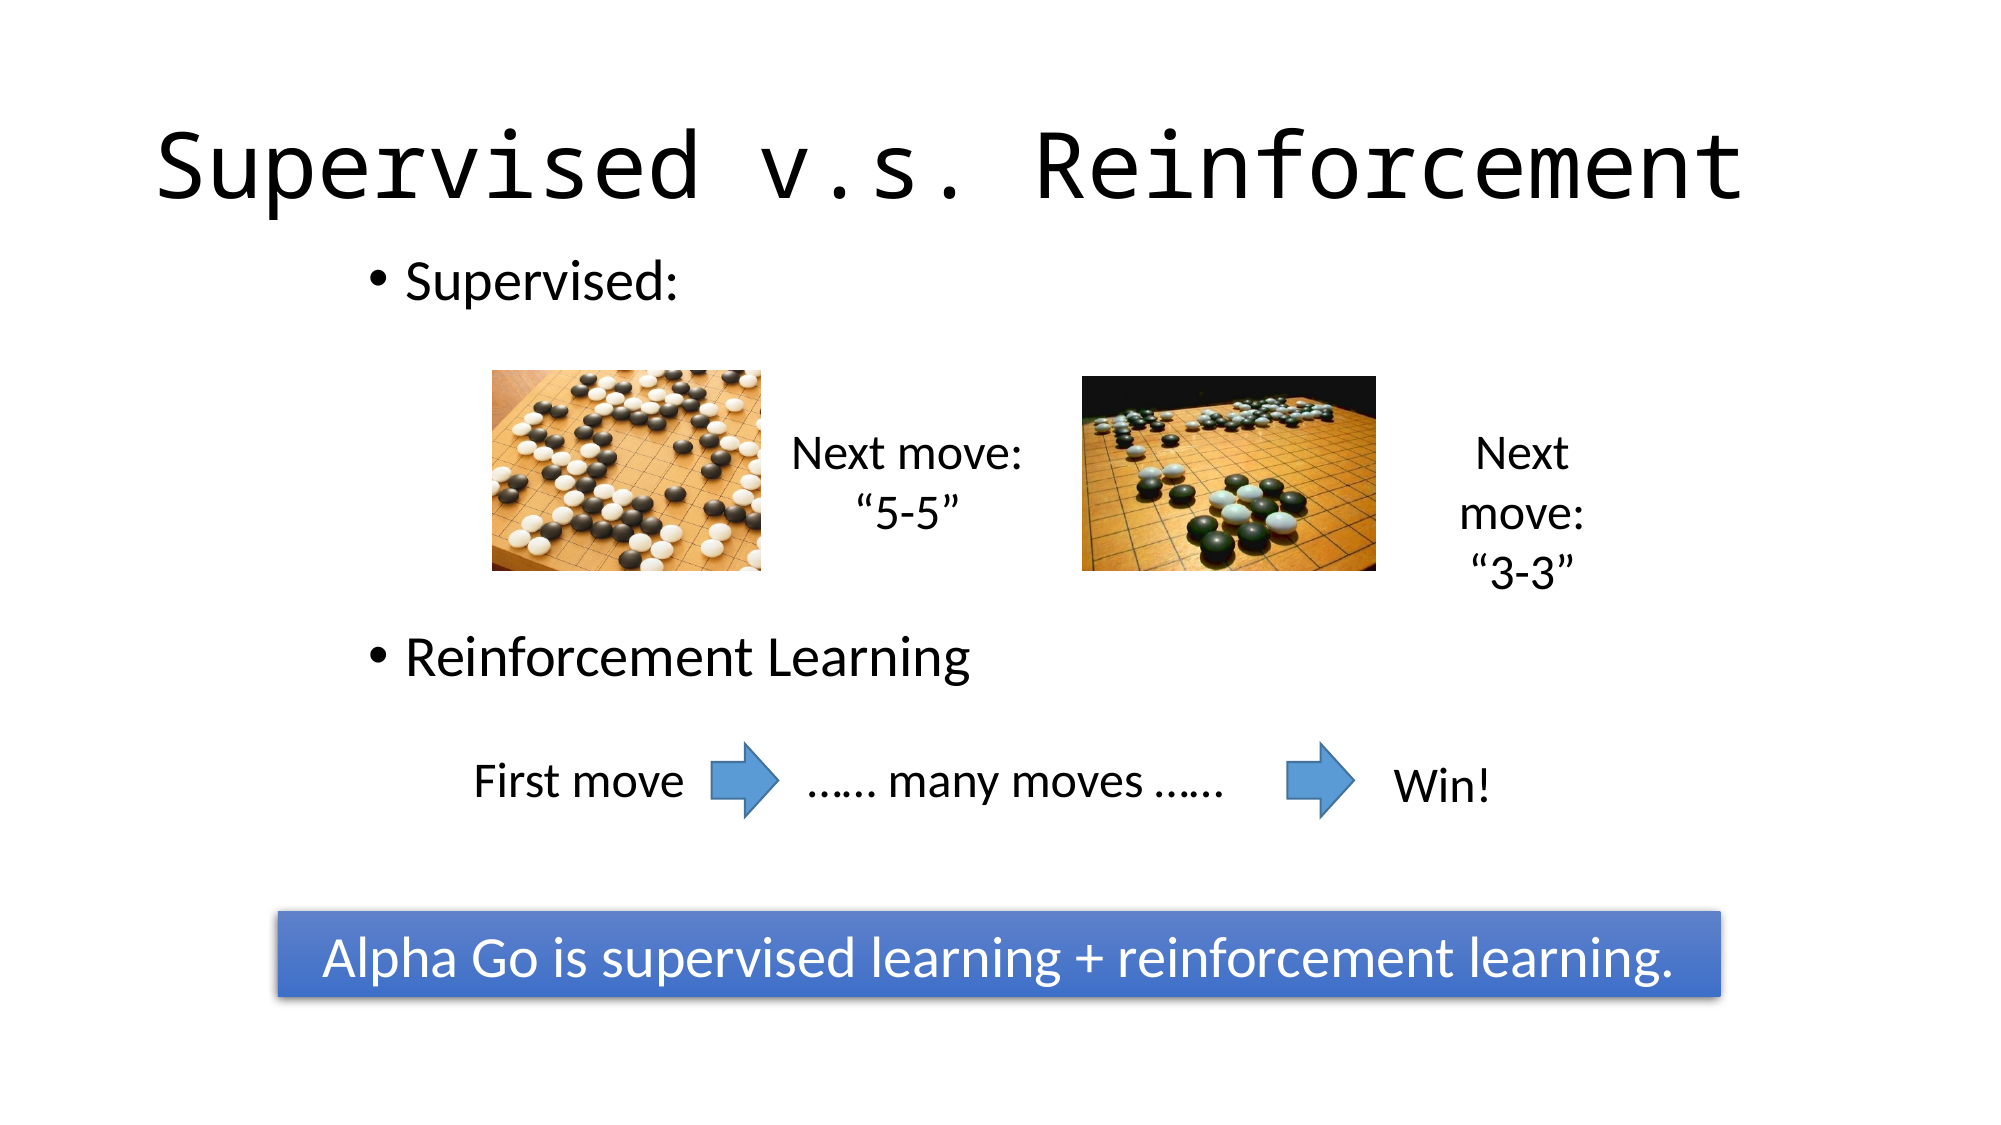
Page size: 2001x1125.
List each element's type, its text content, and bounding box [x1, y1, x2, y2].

text_box [711, 743, 779, 818]
picture [492, 370, 761, 571]
picture [1082, 376, 1376, 571]
text_box Win! [1378, 745, 1598, 820]
text_box Next move: “3-3” [1391, 411, 1654, 607]
text_box First move [444, 740, 714, 815]
text_box Alpha Go is supervised learning + reinforcement learning. [277, 911, 1721, 997]
text_box Supervised: Reinforcement Learning [353, 242, 1647, 906]
title Supervised v.s. Reinforcement [137, 59, 1863, 278]
text_box …… many moves …… [768, 740, 1263, 815]
text_box Next move: “5-5” [768, 411, 1047, 547]
text_box [1287, 743, 1355, 818]
